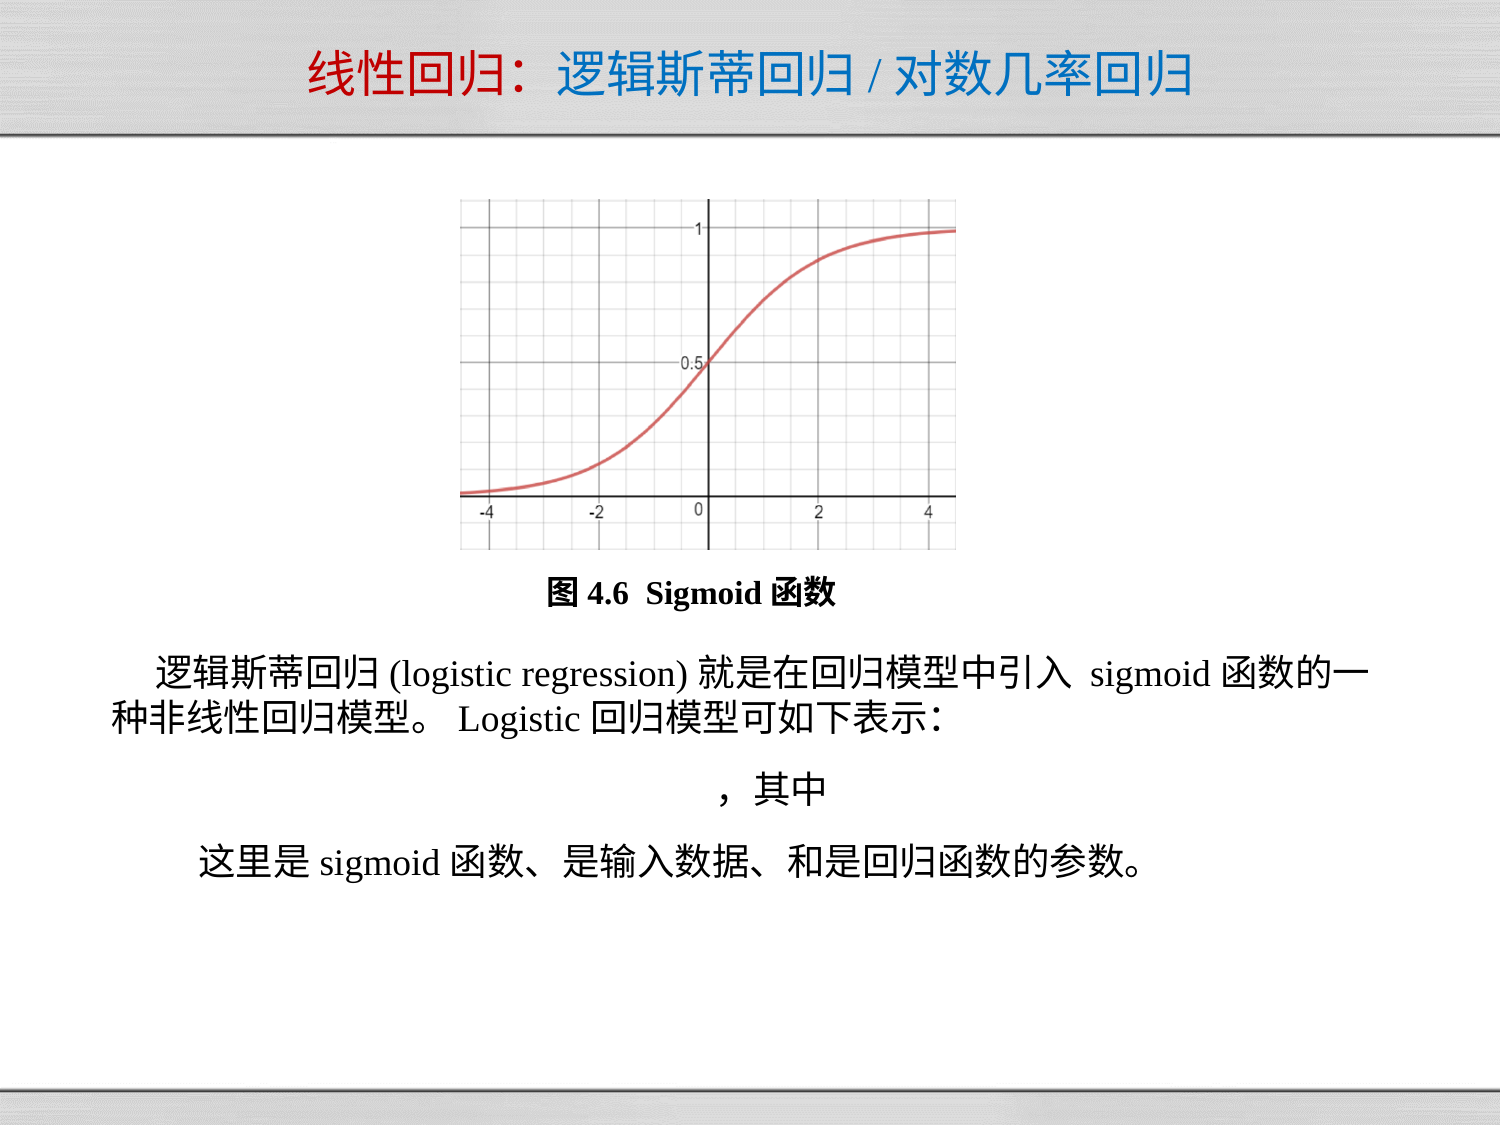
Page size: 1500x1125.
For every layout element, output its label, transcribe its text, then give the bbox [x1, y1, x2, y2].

text_box 图4.6 Sigmoid函数 [531, 563, 860, 619]
picture [0, 135, 1500, 1125]
title 线性回归：逻辑斯蒂回归/对数几率回归 [0, 0, 1500, 135]
